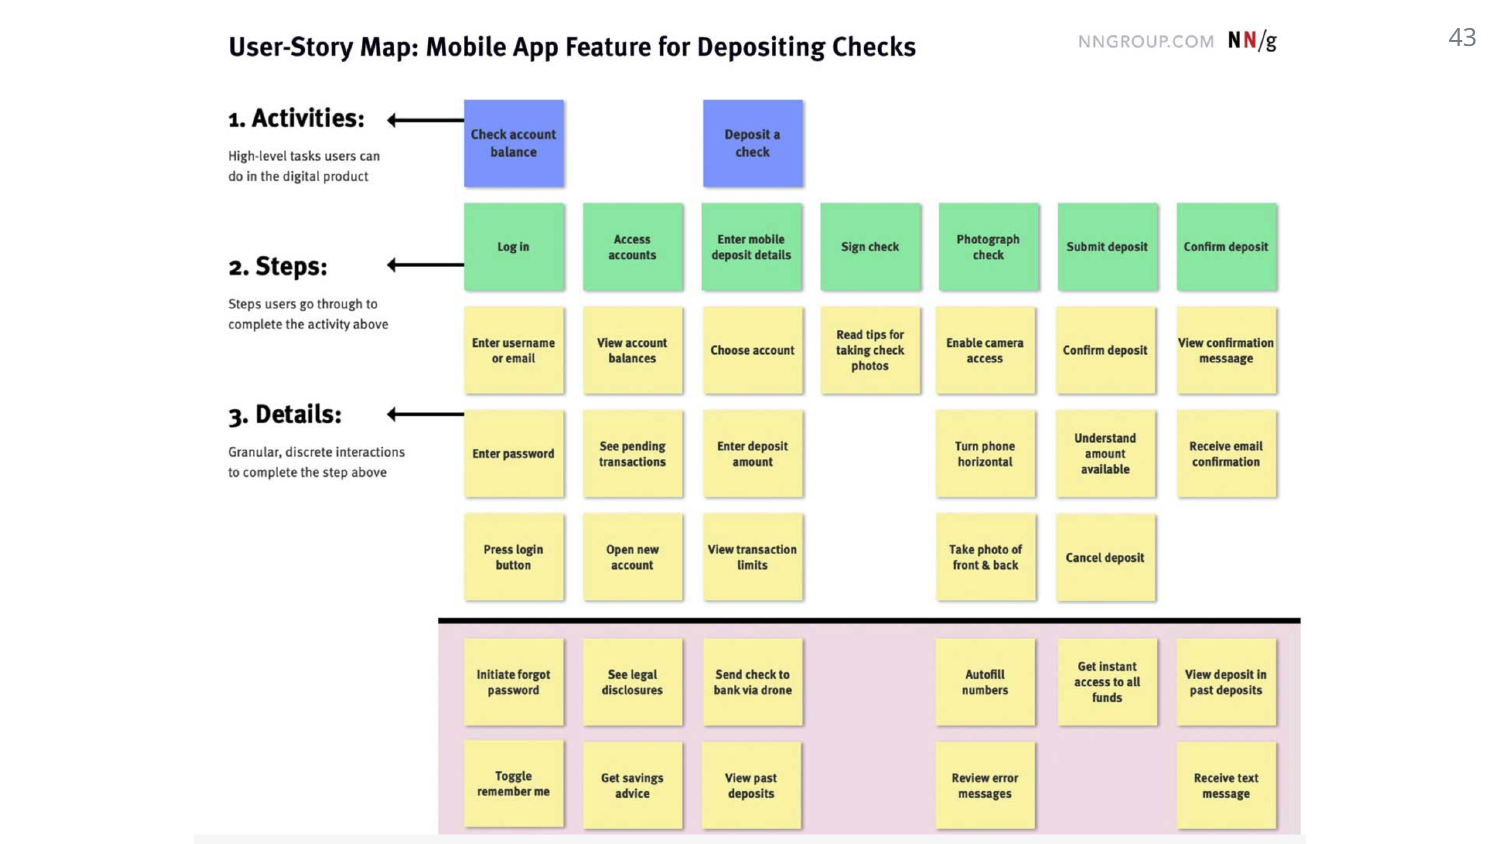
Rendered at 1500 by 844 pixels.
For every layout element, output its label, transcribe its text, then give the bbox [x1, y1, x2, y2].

slide_number 43 [1387, 21, 1478, 86]
picture [194, 0, 1306, 844]
